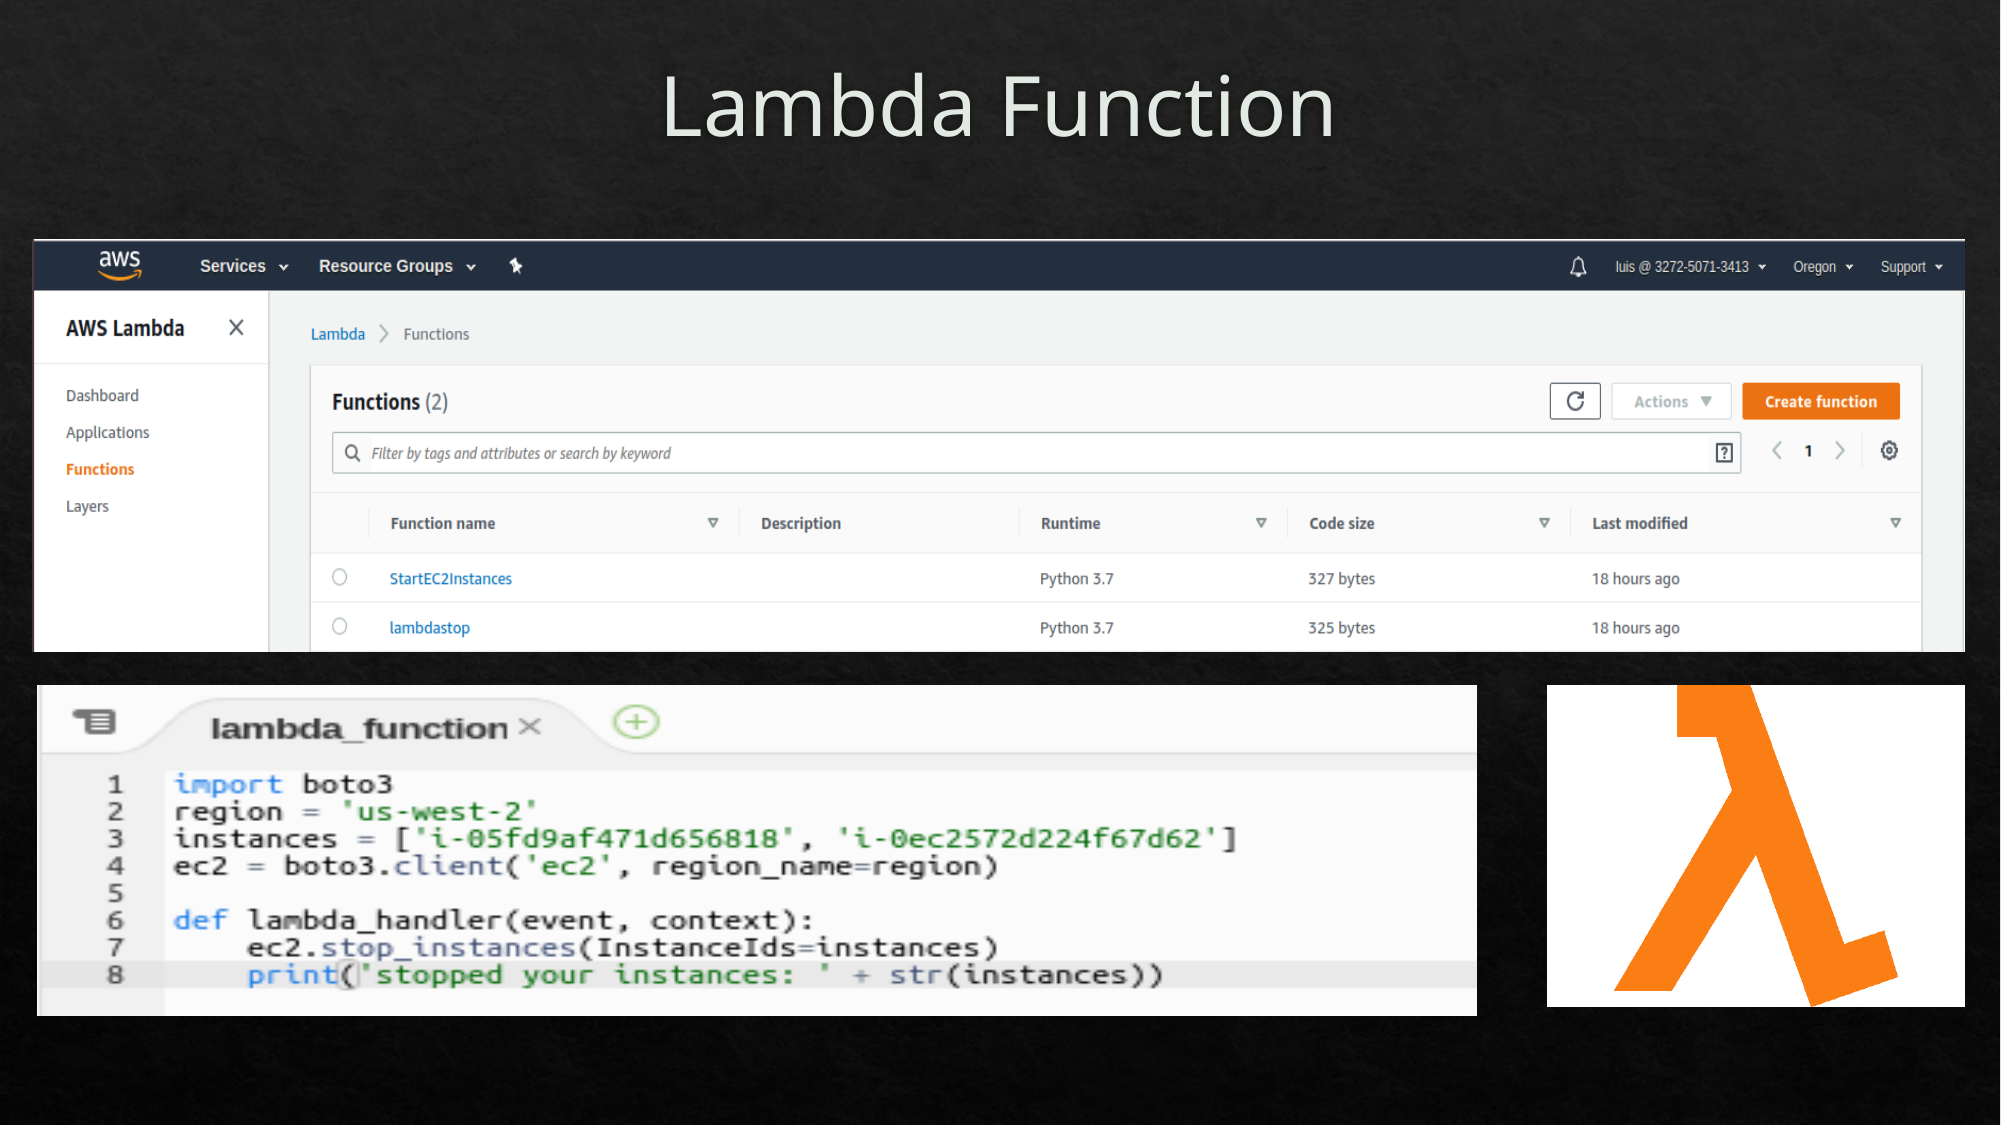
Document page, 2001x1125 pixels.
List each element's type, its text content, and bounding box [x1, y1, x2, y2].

picture [0, 0, 2001, 1125]
title Lambda Function [149, 0, 1849, 207]
